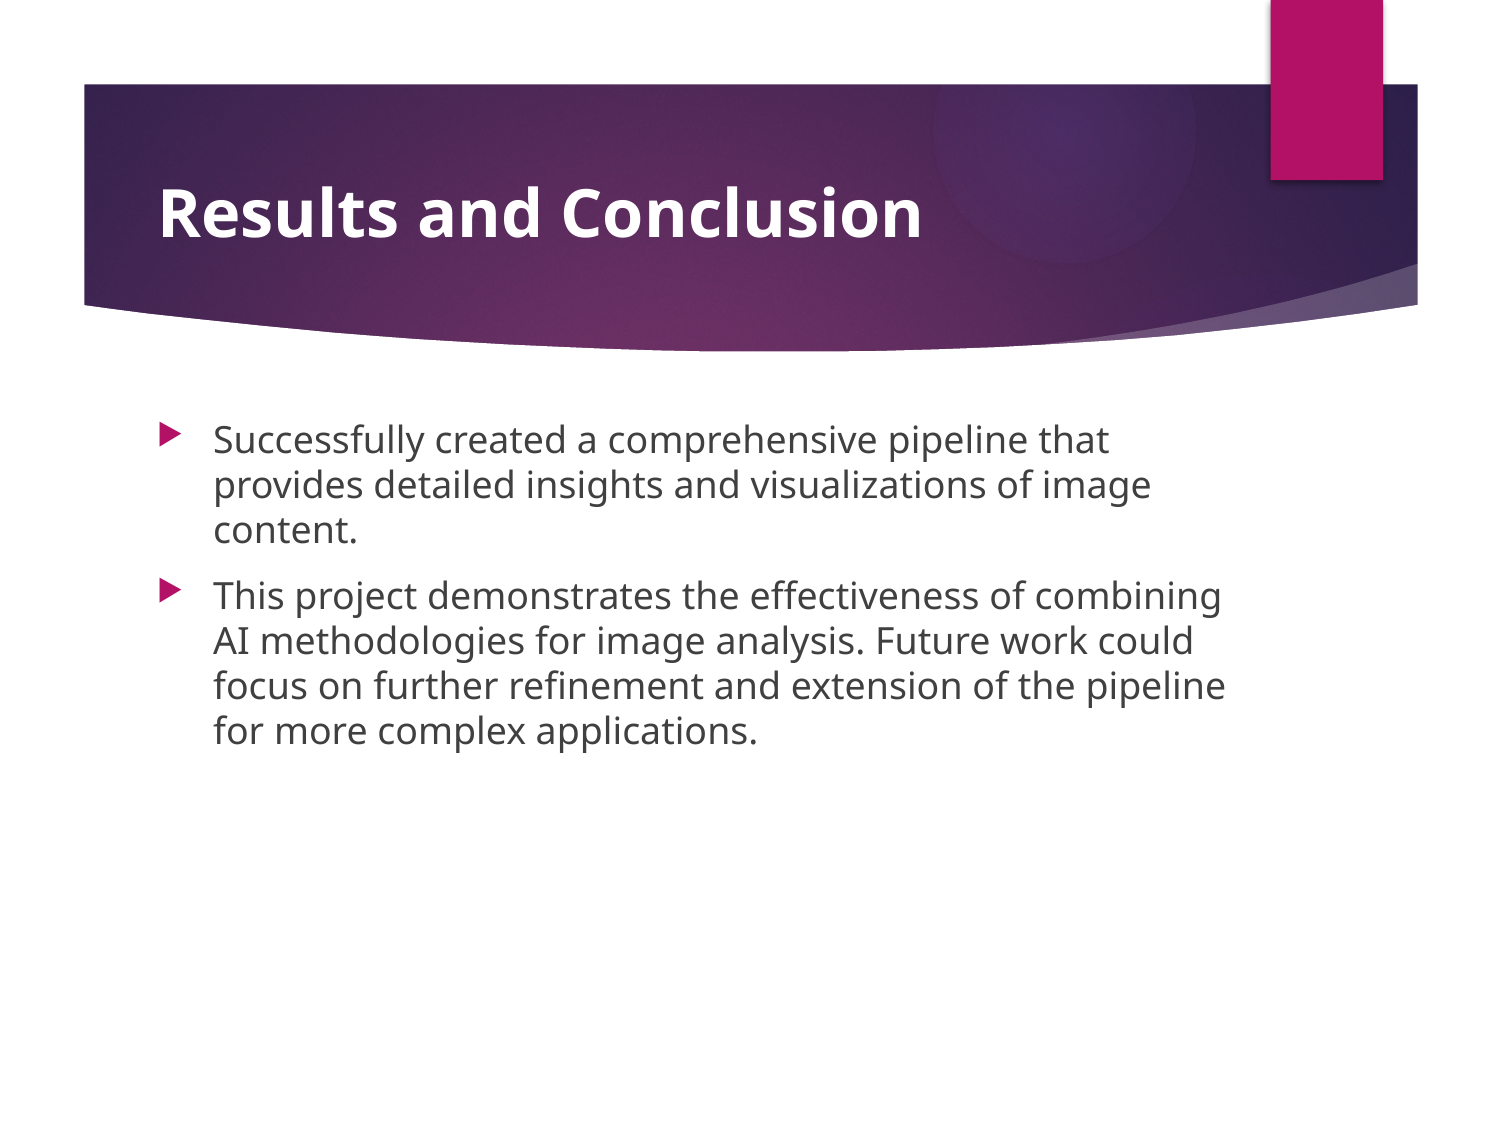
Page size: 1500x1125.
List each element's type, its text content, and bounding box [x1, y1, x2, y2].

list Successfully created a comprehensive pipeline that provides detailed insights and visualizations of image content. This project demonstrates the effectiveness of combining AI methodologies for image analysis. Future work could focus on further refinement and extension of the pipeline for more complex applications. [141, 408, 1258, 988]
title Results and Conclusion [142, 152, 1183, 269]
